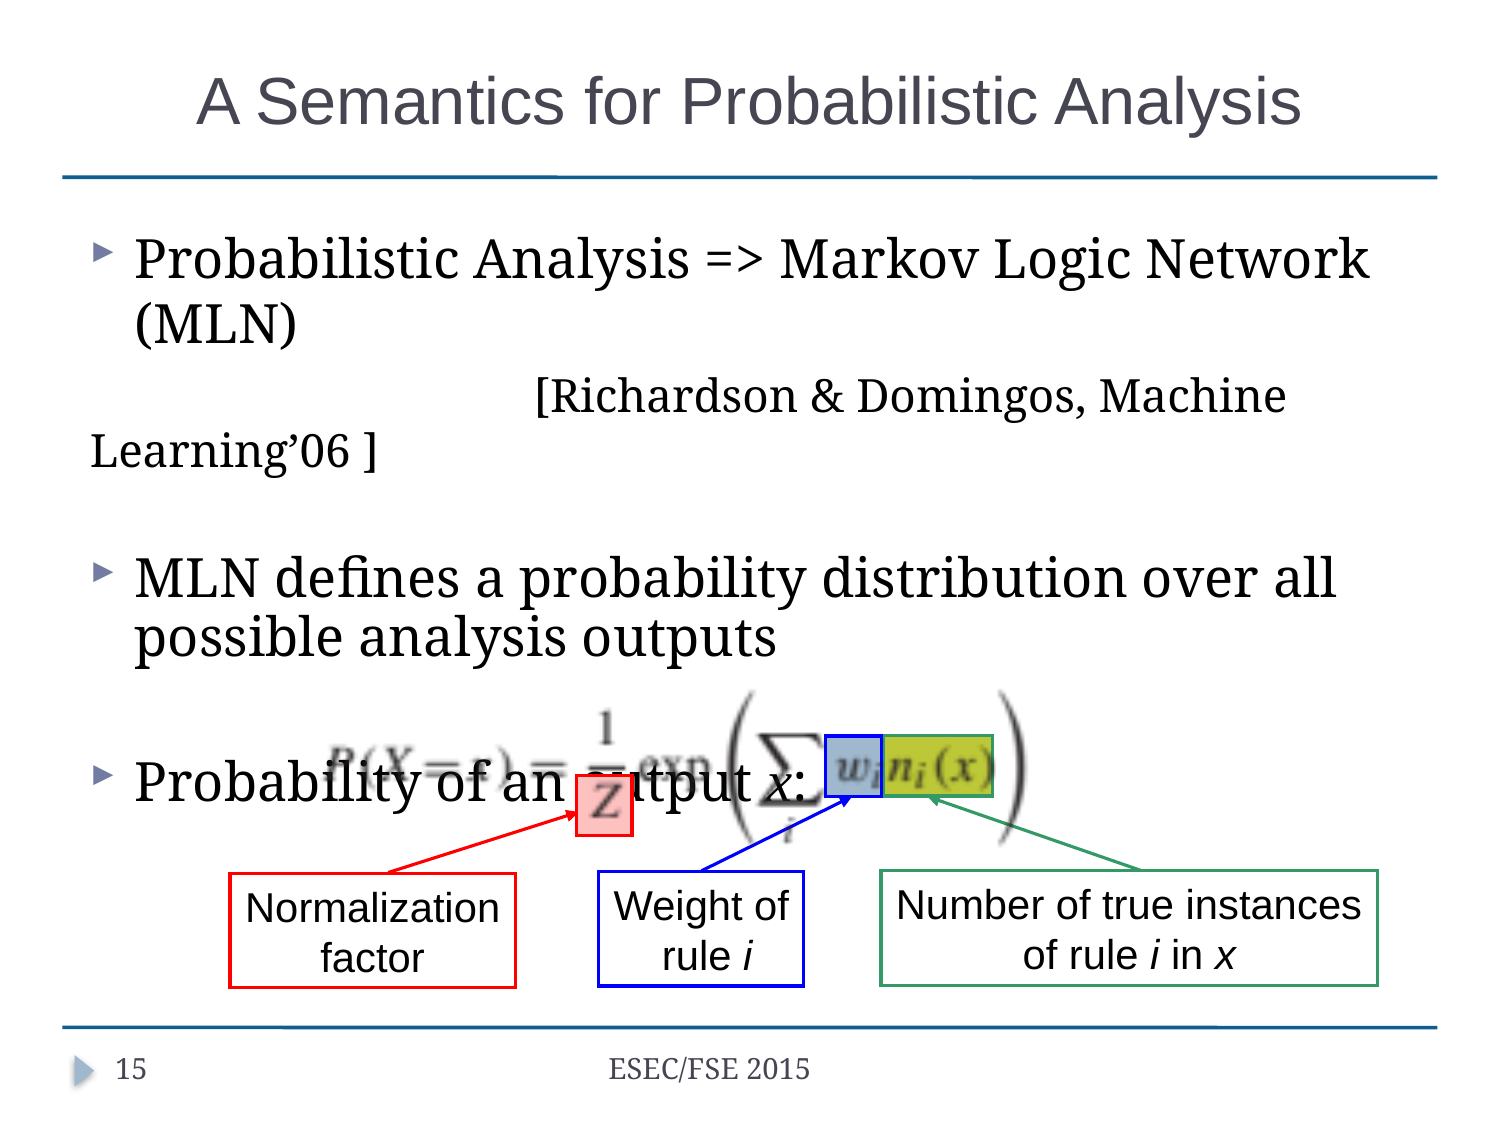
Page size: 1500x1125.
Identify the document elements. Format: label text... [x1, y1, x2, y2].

slide_number 15 [100, 1042, 235, 1103]
footer ESEC/FSE 2015 [235, 1042, 1185, 1103]
text_box Number of true instances of rule i in x [881, 870, 1378, 986]
text_box Weight of rule i [598, 887, 804, 987]
picture [297, 673, 1036, 874]
title A Semantics for Probabilistic Analysis [75, 24, 1425, 171]
list Probabilistic Analysis => Markov Logic Network (MLN) [Richardson & Domingos, Machine Learning’06 ] MLN defines a probability distribution over all possible analysis outputs Probability of an output x: [75, 216, 1425, 1027]
text_box Normalization factor [230, 873, 516, 988]
